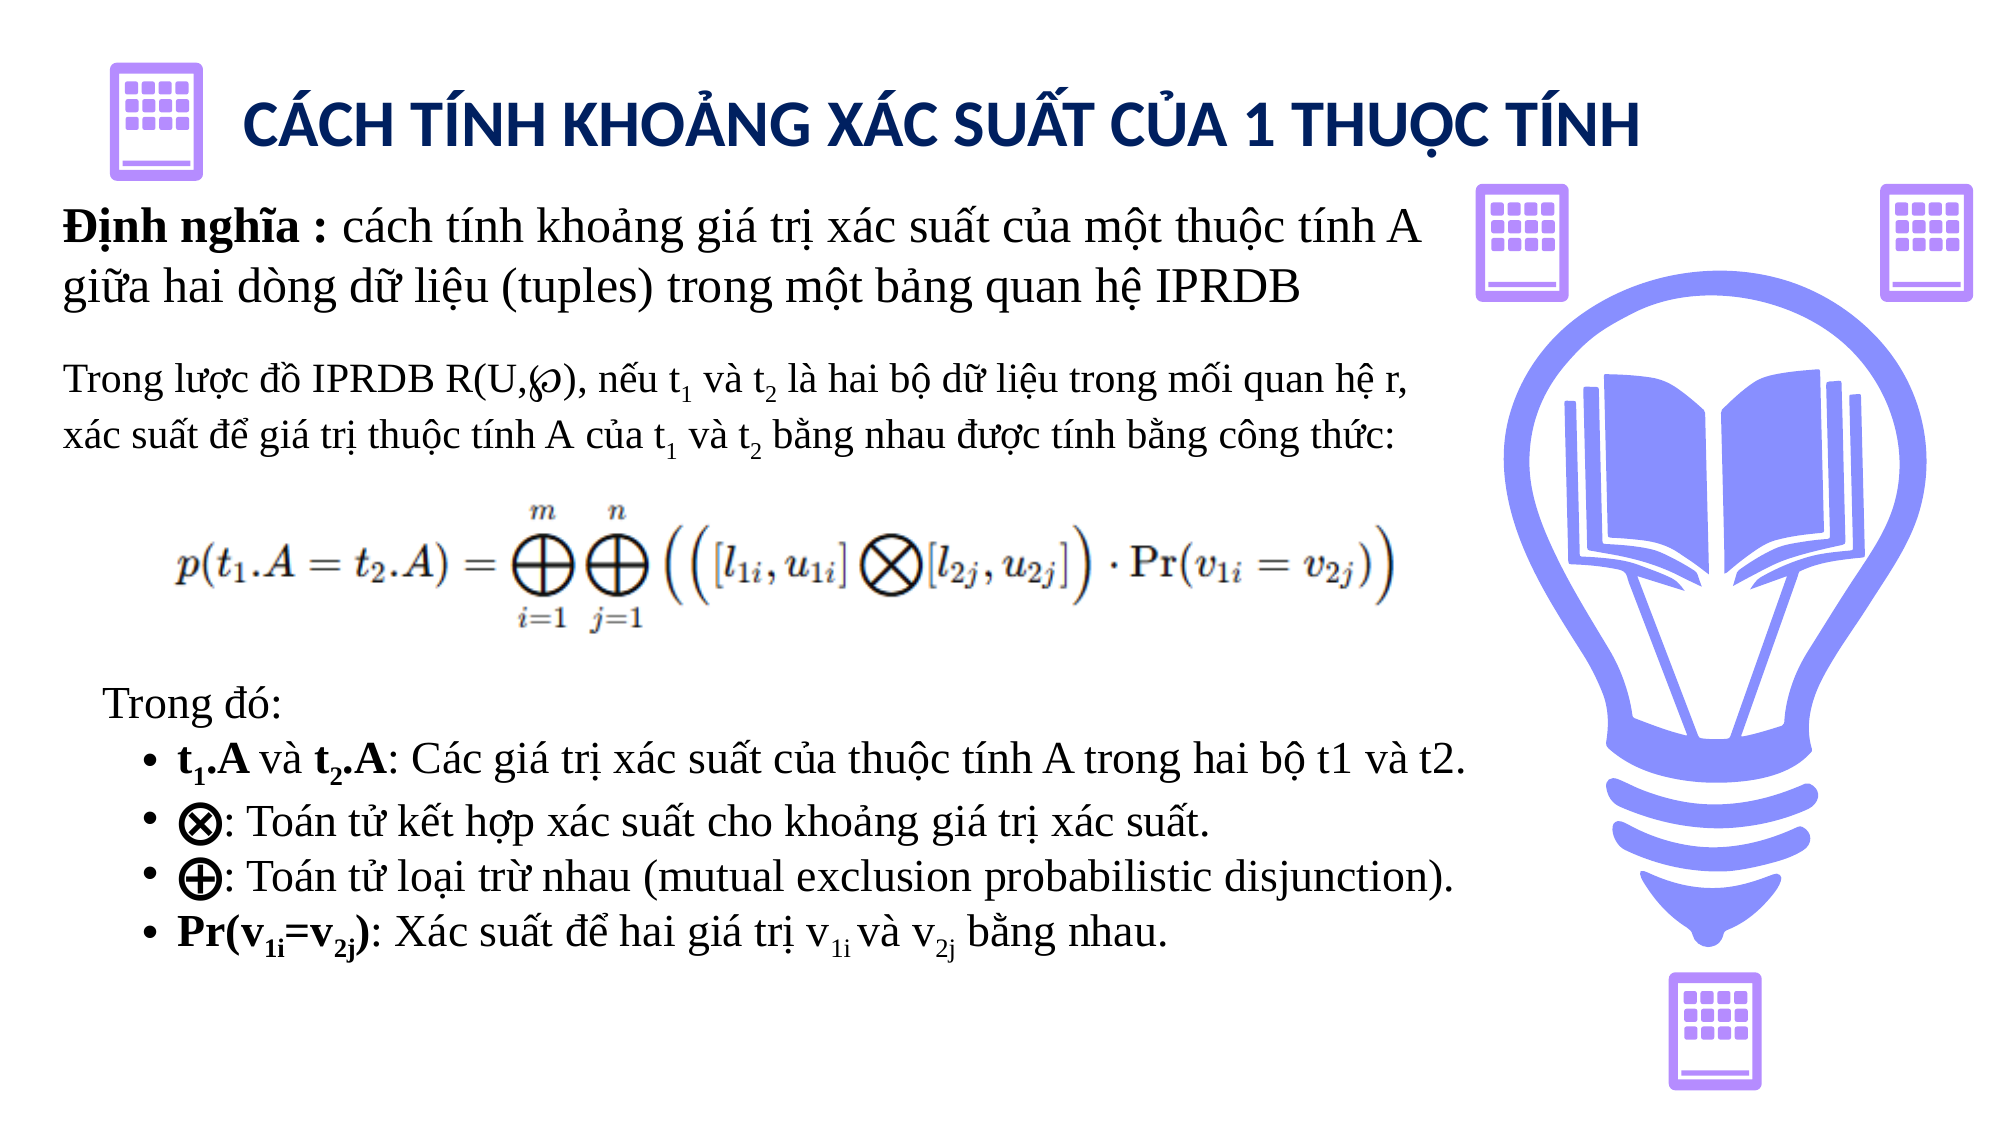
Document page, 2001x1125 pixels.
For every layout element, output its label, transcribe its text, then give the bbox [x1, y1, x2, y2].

text_box Trong đó: t1.A và t2.A: Các giá trị xác suất của thuộc tính A trong hai bộ t1 và t2. ⨂: Toán tử kết hợp xác suất cho khoảng giá trị xác suất. ⨁: Toán tử loại trừ nhau (mutual exclusion probabilistic disjunction). Pr(v1i=v2j): Xác suất để hai giá trị v1i​ và v2j​ bằng nhau. [87, 665, 1548, 971]
text_box [1668, 972, 1762, 1091]
text_box [109, 62, 203, 181]
text_box Trong lược đồ IPRDB R(U,℘), nếu t1​ và t2​ là hai bộ dữ liệu trong mối quan hệ r, xác suất để giá trị thuộc tính A của t1 và t2 bằng nhau được tính bằng công thức: [48, 343, 1464, 472]
text_box [1475, 183, 1569, 302]
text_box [1503, 270, 1927, 948]
text_box Định nghĩa : cách tính khoảng giá trị xác suất của một thuộc tính A giữa hai dòng dữ liệu (tuples) trong một bảng quan hệ IPRDB [48, 185, 1464, 315]
text_box [1880, 183, 1974, 302]
text_box CÁCH TÍNH KHOẢNG XÁC SUẤT CỦA 1 THUỘC TÍNH [228, 72, 1673, 168]
picture [156, 481, 1402, 636]
